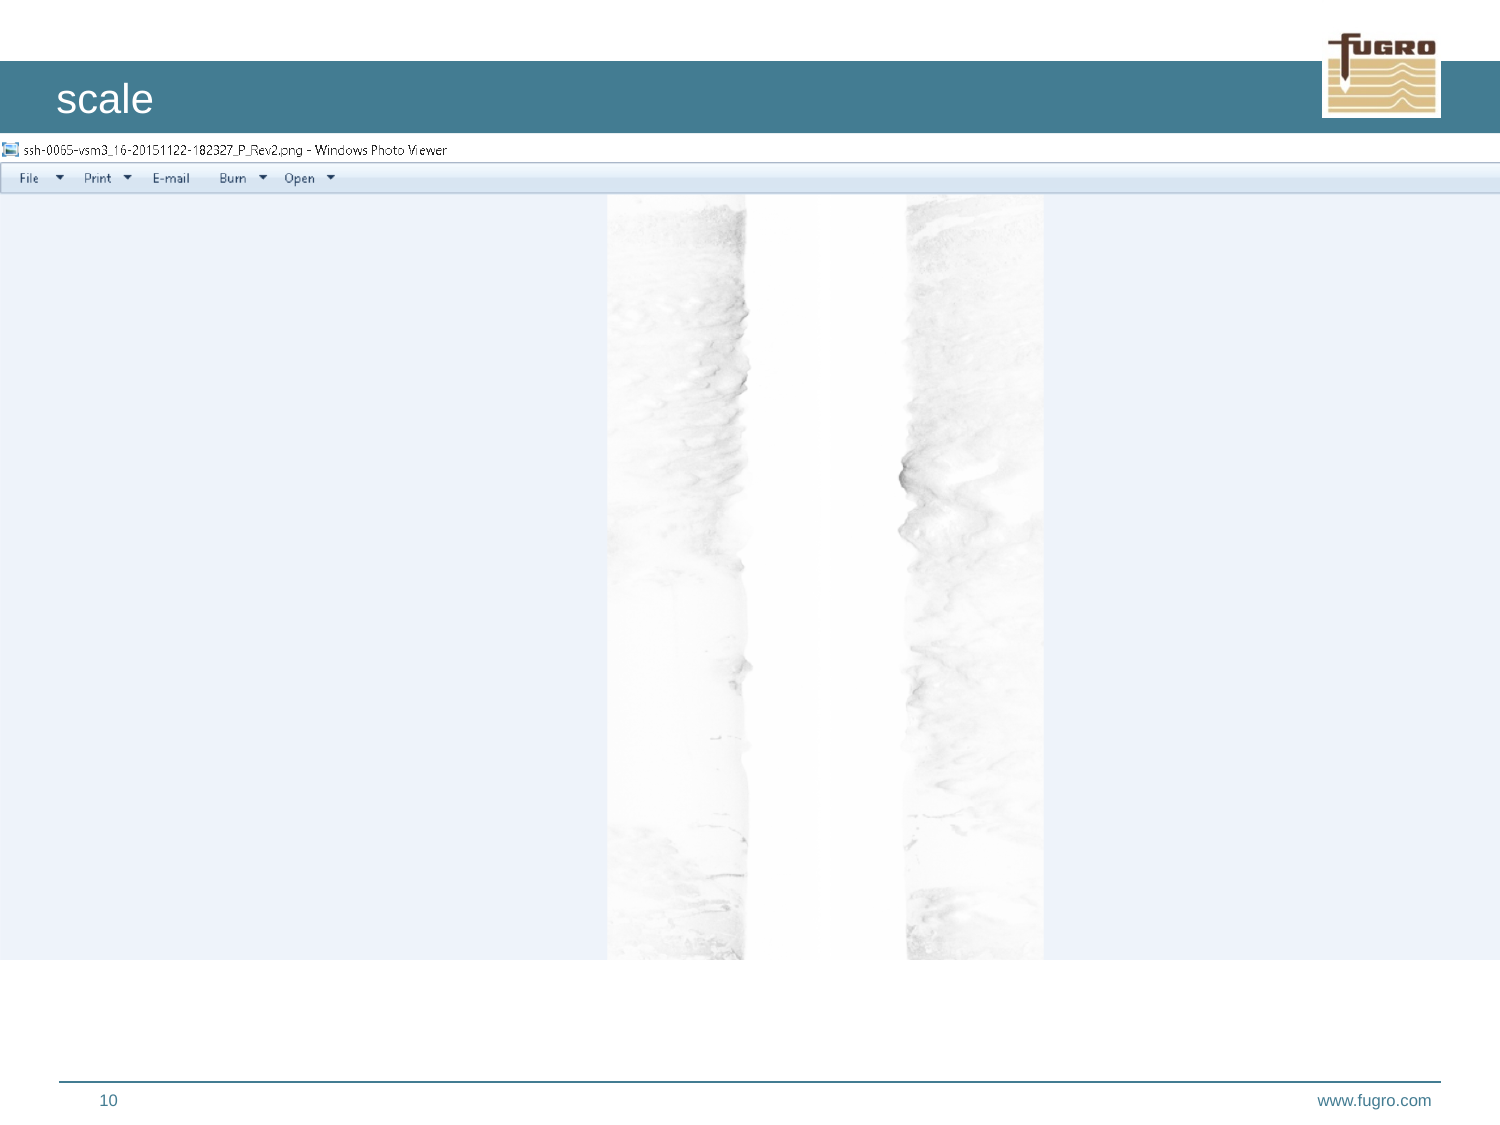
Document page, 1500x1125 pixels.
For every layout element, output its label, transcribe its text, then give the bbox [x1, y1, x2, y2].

title scale [41, 3, 1265, 135]
picture [0, 136, 1500, 960]
picture [1322, 0, 1441, 118]
